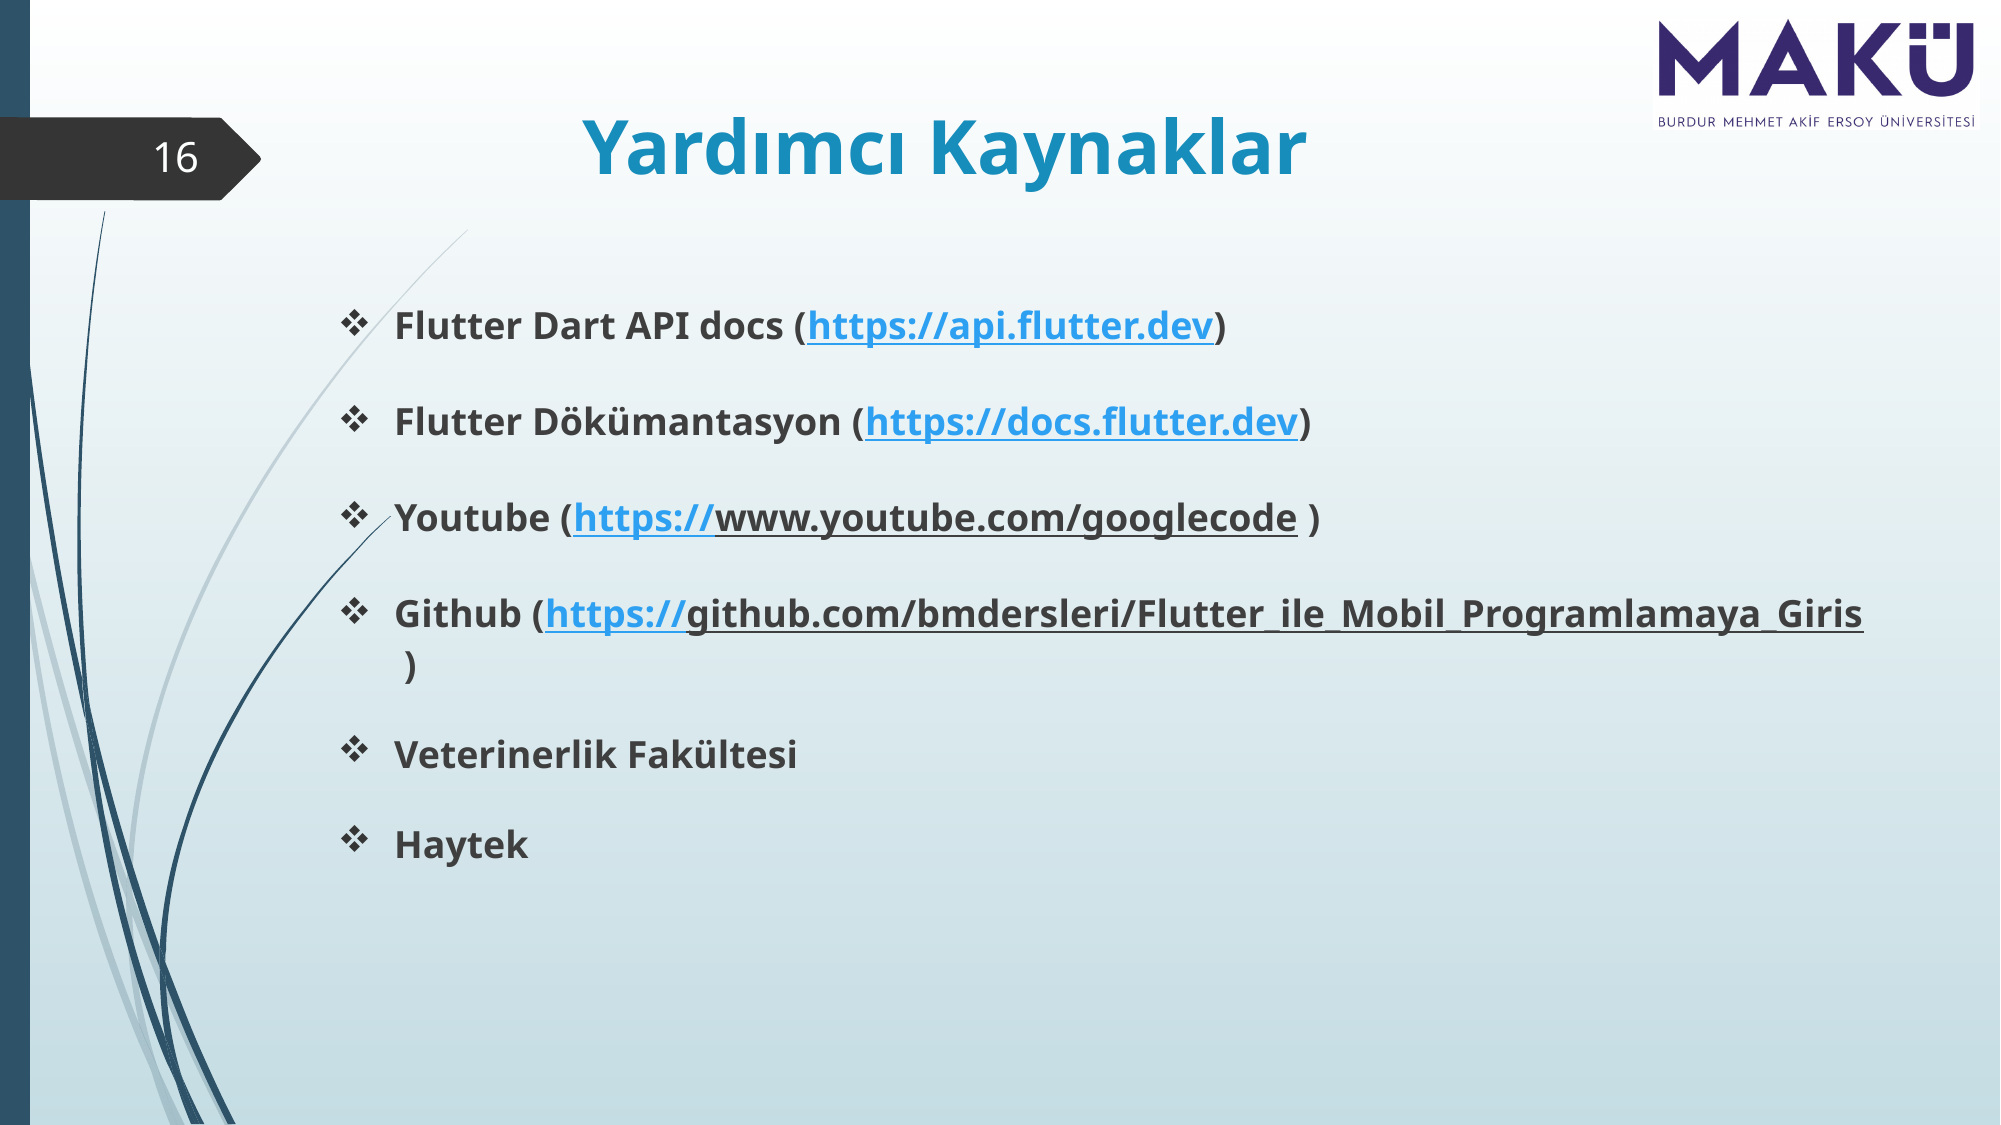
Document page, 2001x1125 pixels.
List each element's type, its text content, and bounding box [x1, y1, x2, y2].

picture [1652, 16, 1981, 130]
slide_number 16 [87, 129, 216, 190]
list Flutter Dart API docs (https://api.flutter.dev) Flutter Dökümantasyon (https://docs.flutter.dev) Youtube (https://www.youtube.com/googlecode ) Github (https://github.com/bmdersleri/Flutter_ile_Mobil_Programlamaya_Giris ) Veterinerlik Fakültesi Haytek [322, 294, 1893, 915]
title Yardımcı Kaynaklar [215, 92, 1677, 303]
